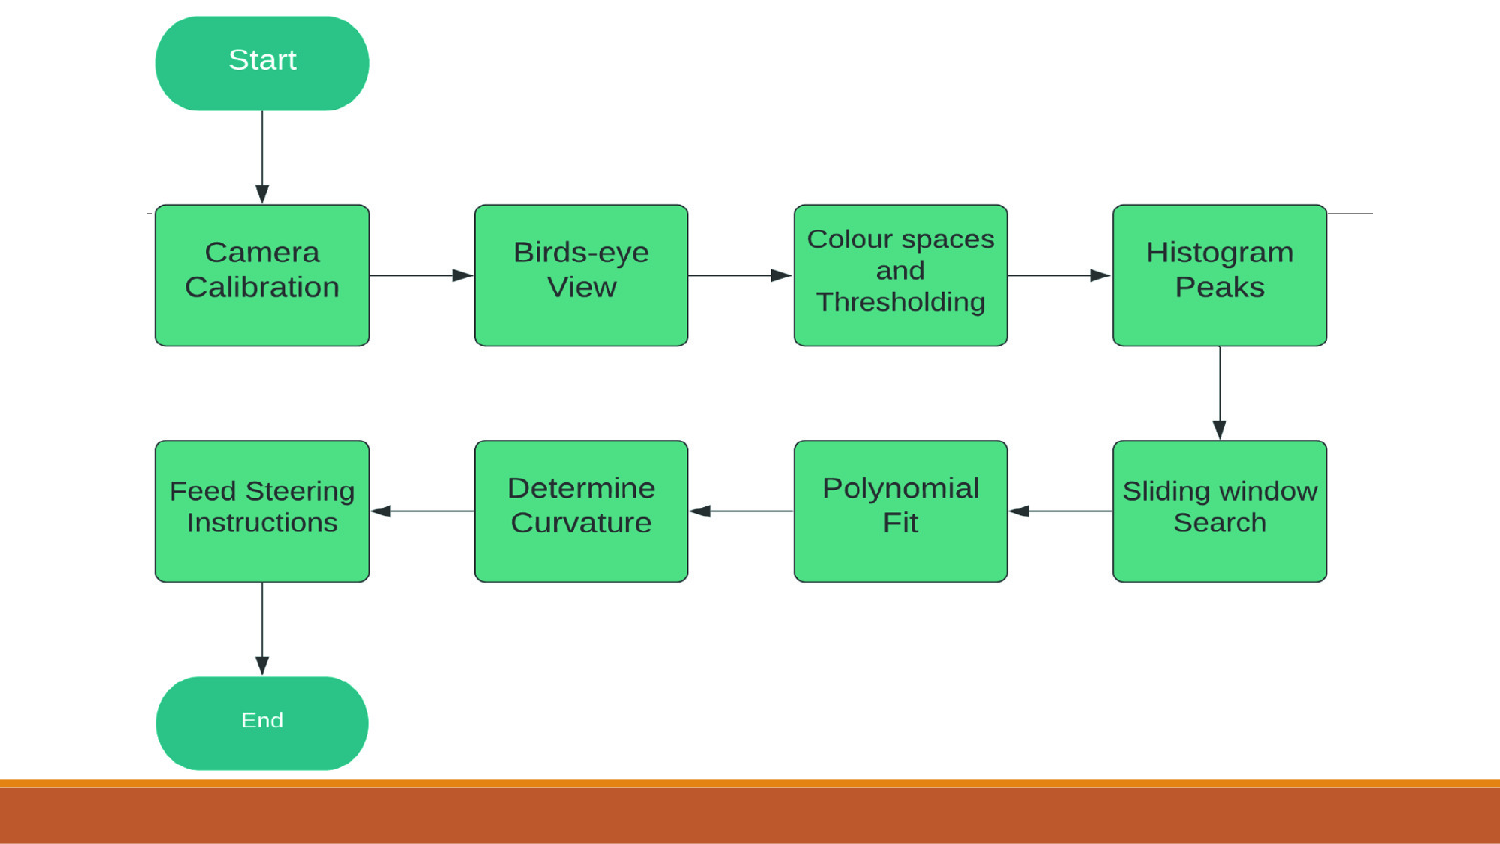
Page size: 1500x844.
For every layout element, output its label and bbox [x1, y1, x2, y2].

picture [151, 13, 1328, 772]
